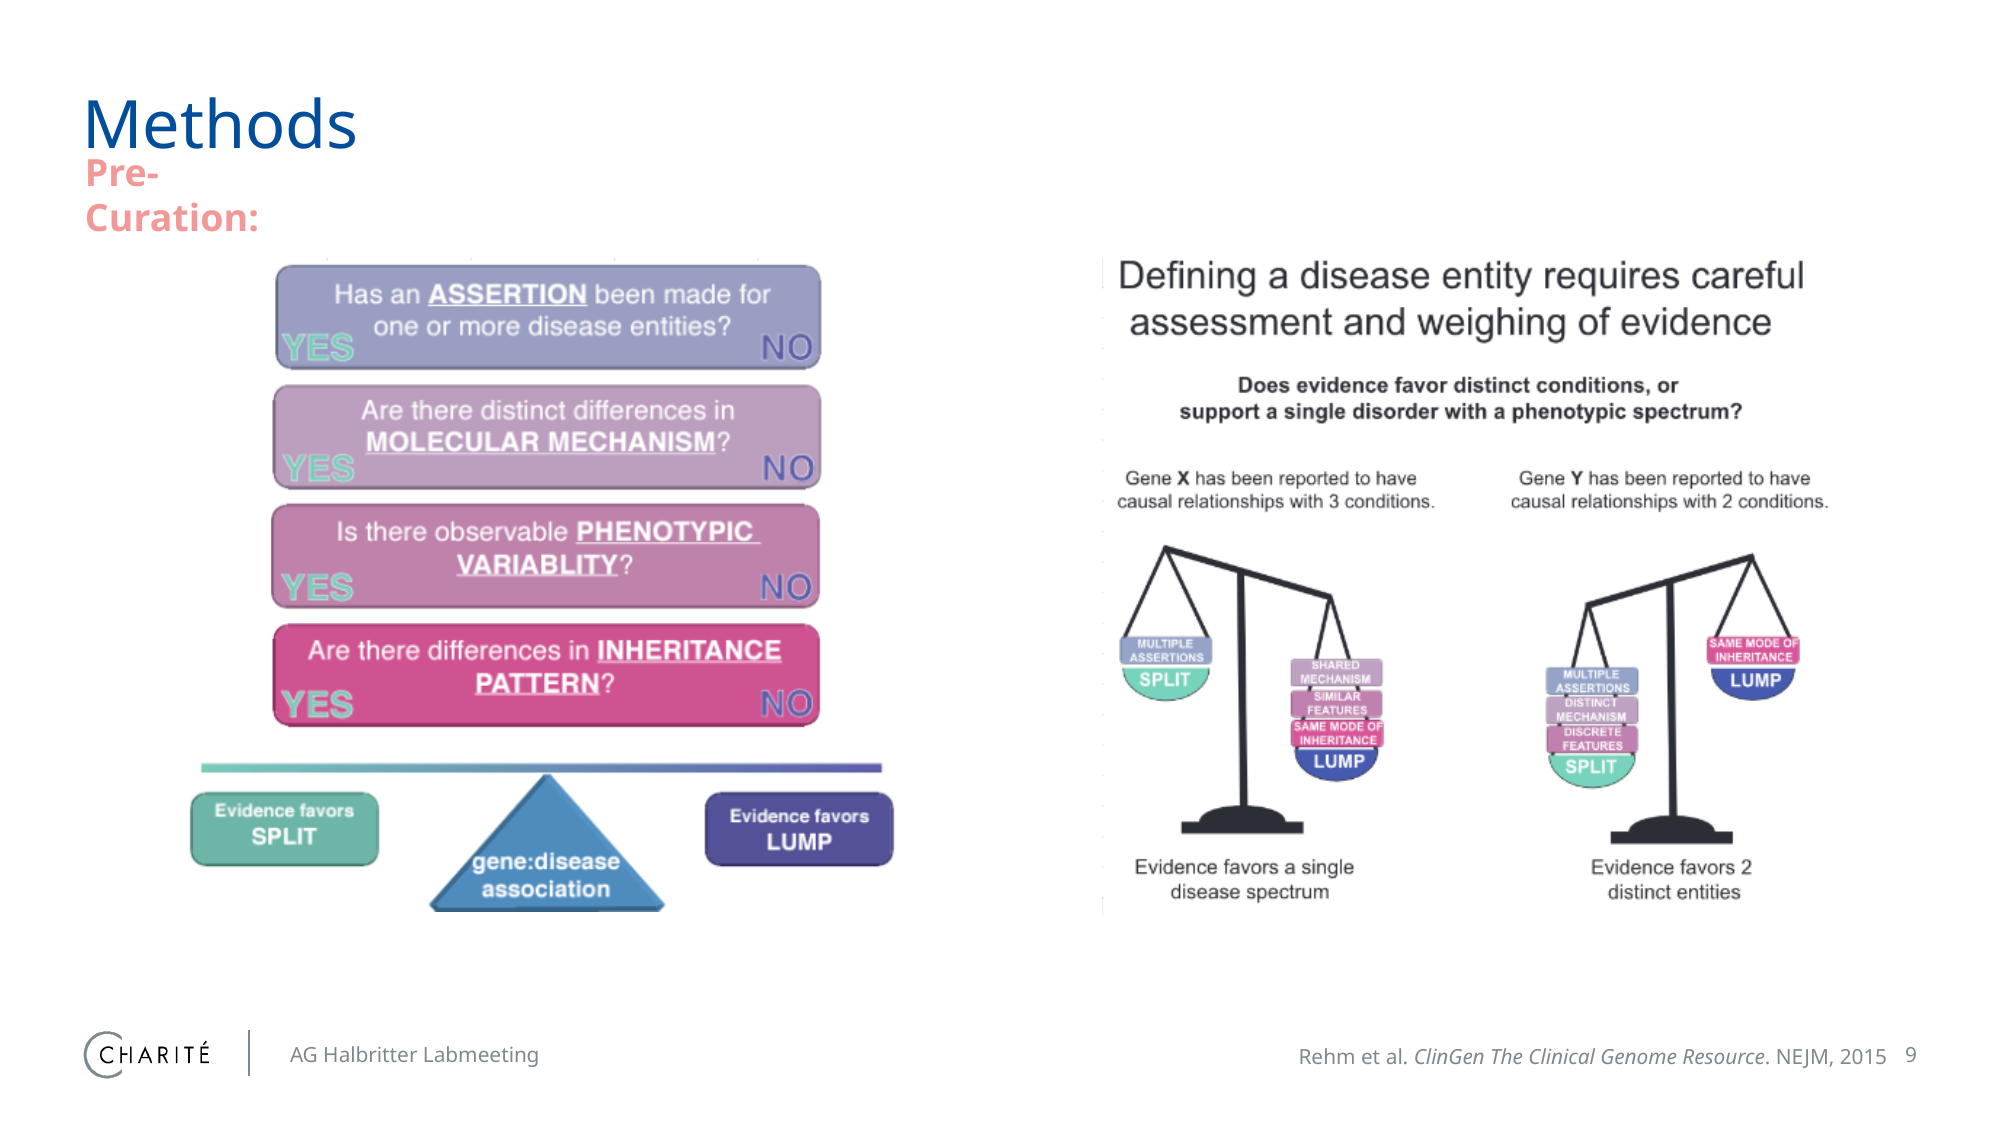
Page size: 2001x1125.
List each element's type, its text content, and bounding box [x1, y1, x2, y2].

title Methods [82, 82, 479, 149]
picture [186, 258, 897, 912]
text_box Rehm et al. ClinGen The Clinical Genome Resource. NEJM, 2015 [1283, 1036, 1917, 1075]
picture [70, 1014, 222, 1095]
text_box Pre-Curation: [70, 141, 303, 247]
footer AG Halbritter Labmeeting [289, 1034, 965, 1076]
picture [1102, 258, 1832, 916]
